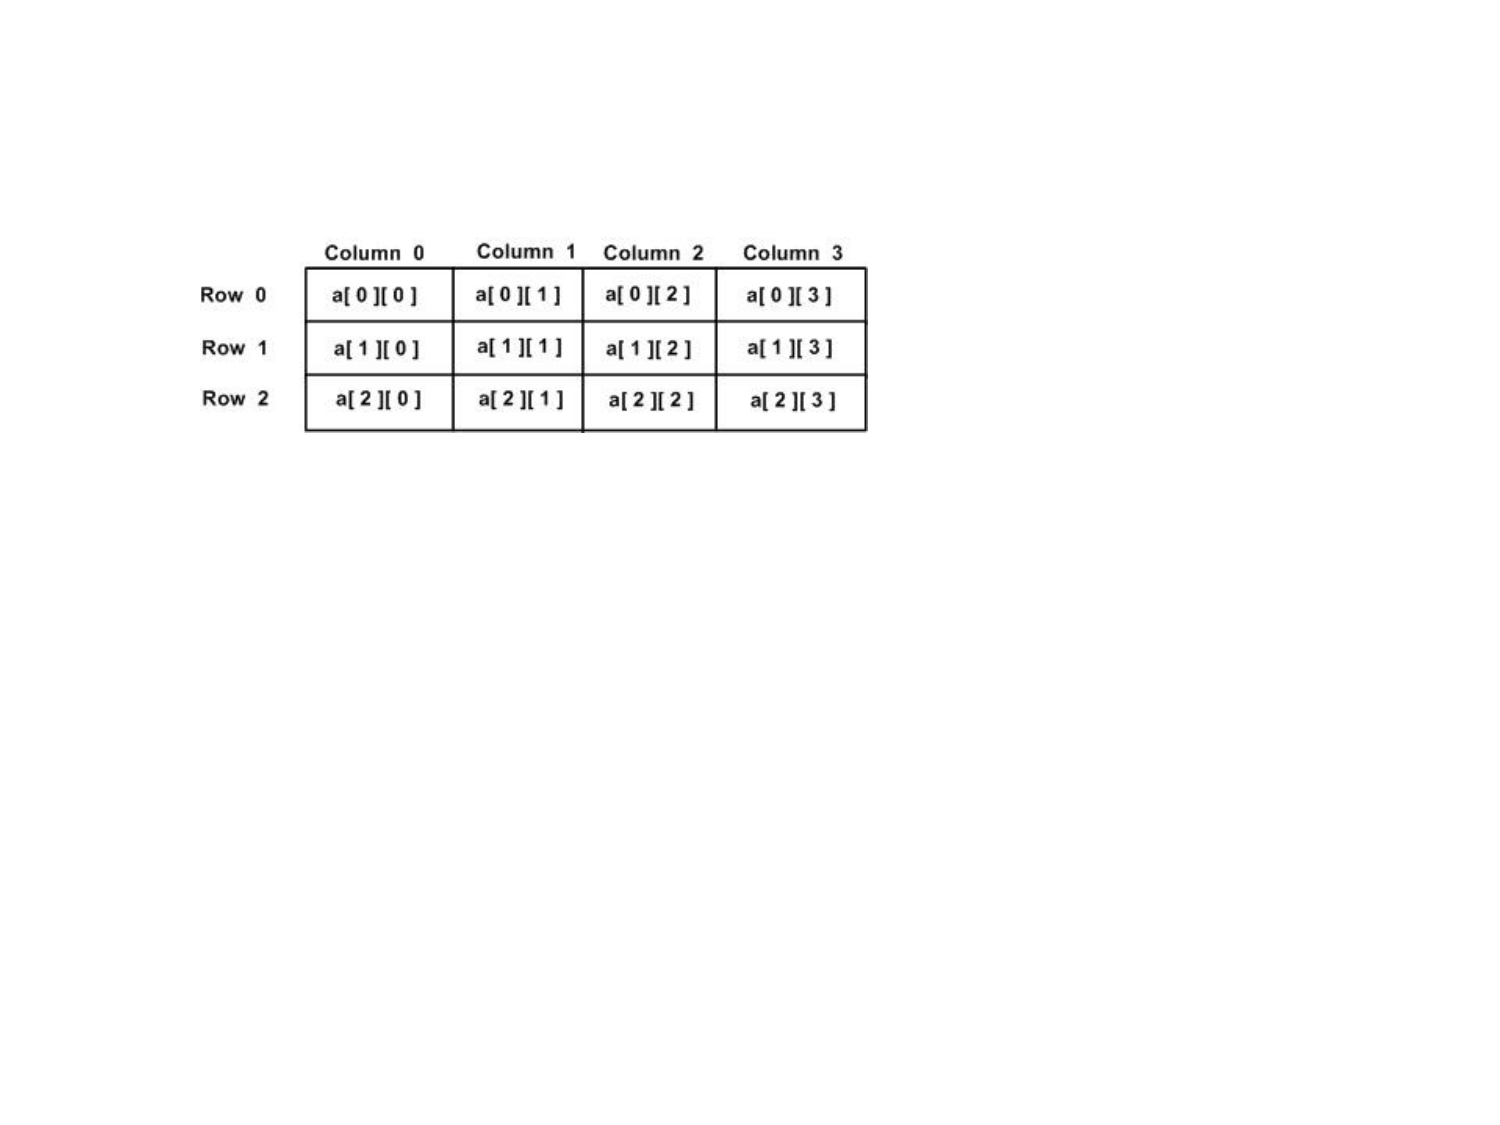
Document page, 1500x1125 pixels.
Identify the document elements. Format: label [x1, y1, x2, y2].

picture [199, 237, 868, 434]
